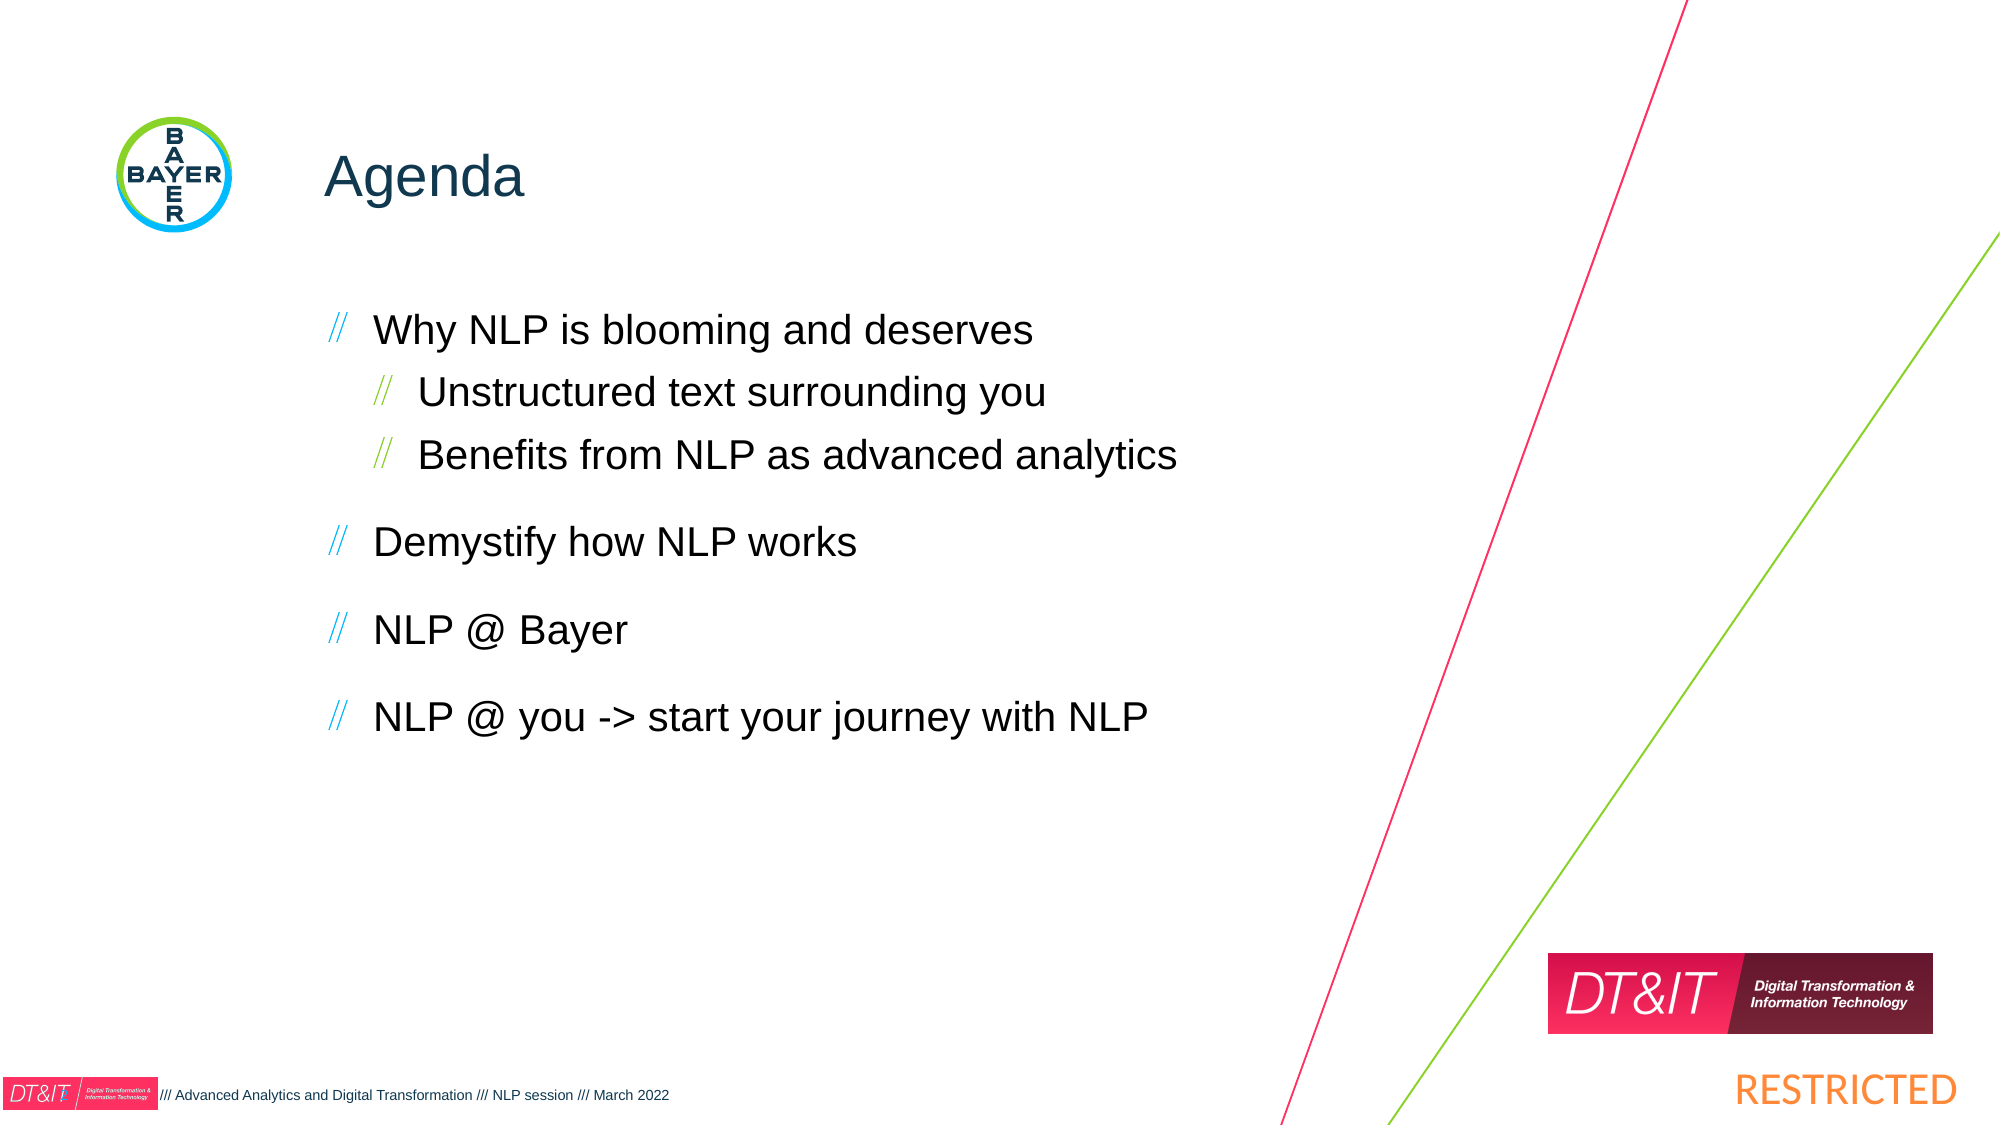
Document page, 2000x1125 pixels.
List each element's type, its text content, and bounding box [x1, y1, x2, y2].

picture [339, 704, 348, 730]
picture [174, 123, 200, 132]
picture [339, 616, 348, 643]
picture [328, 312, 337, 338]
picture [328, 525, 337, 551]
picture [373, 437, 393, 468]
picture [328, 612, 337, 639]
picture [1757, 953, 1933, 1034]
list Why NLP is blooming and deserves Unstructured text surrounding you Benefits from NLP as advanced analytics Demystify how NLP works NLP @ Bayer NLP @ you -> start your journey with NLP [328, 302, 1757, 1064]
picture [3, 1077, 158, 1110]
title Agenda [324, 66, 1903, 208]
footer /// Advanced Analytics and Digital Transformation /// NLP session /// March 2022 [159, 1085, 1097, 1104]
picture [339, 529, 348, 555]
picture [339, 316, 348, 342]
picture [331, 525, 345, 555]
picture [373, 375, 393, 405]
slide_number 2 [32, 1085, 97, 1104]
picture [331, 700, 345, 730]
picture [331, 612, 345, 643]
picture [328, 700, 337, 726]
picture [331, 312, 345, 342]
